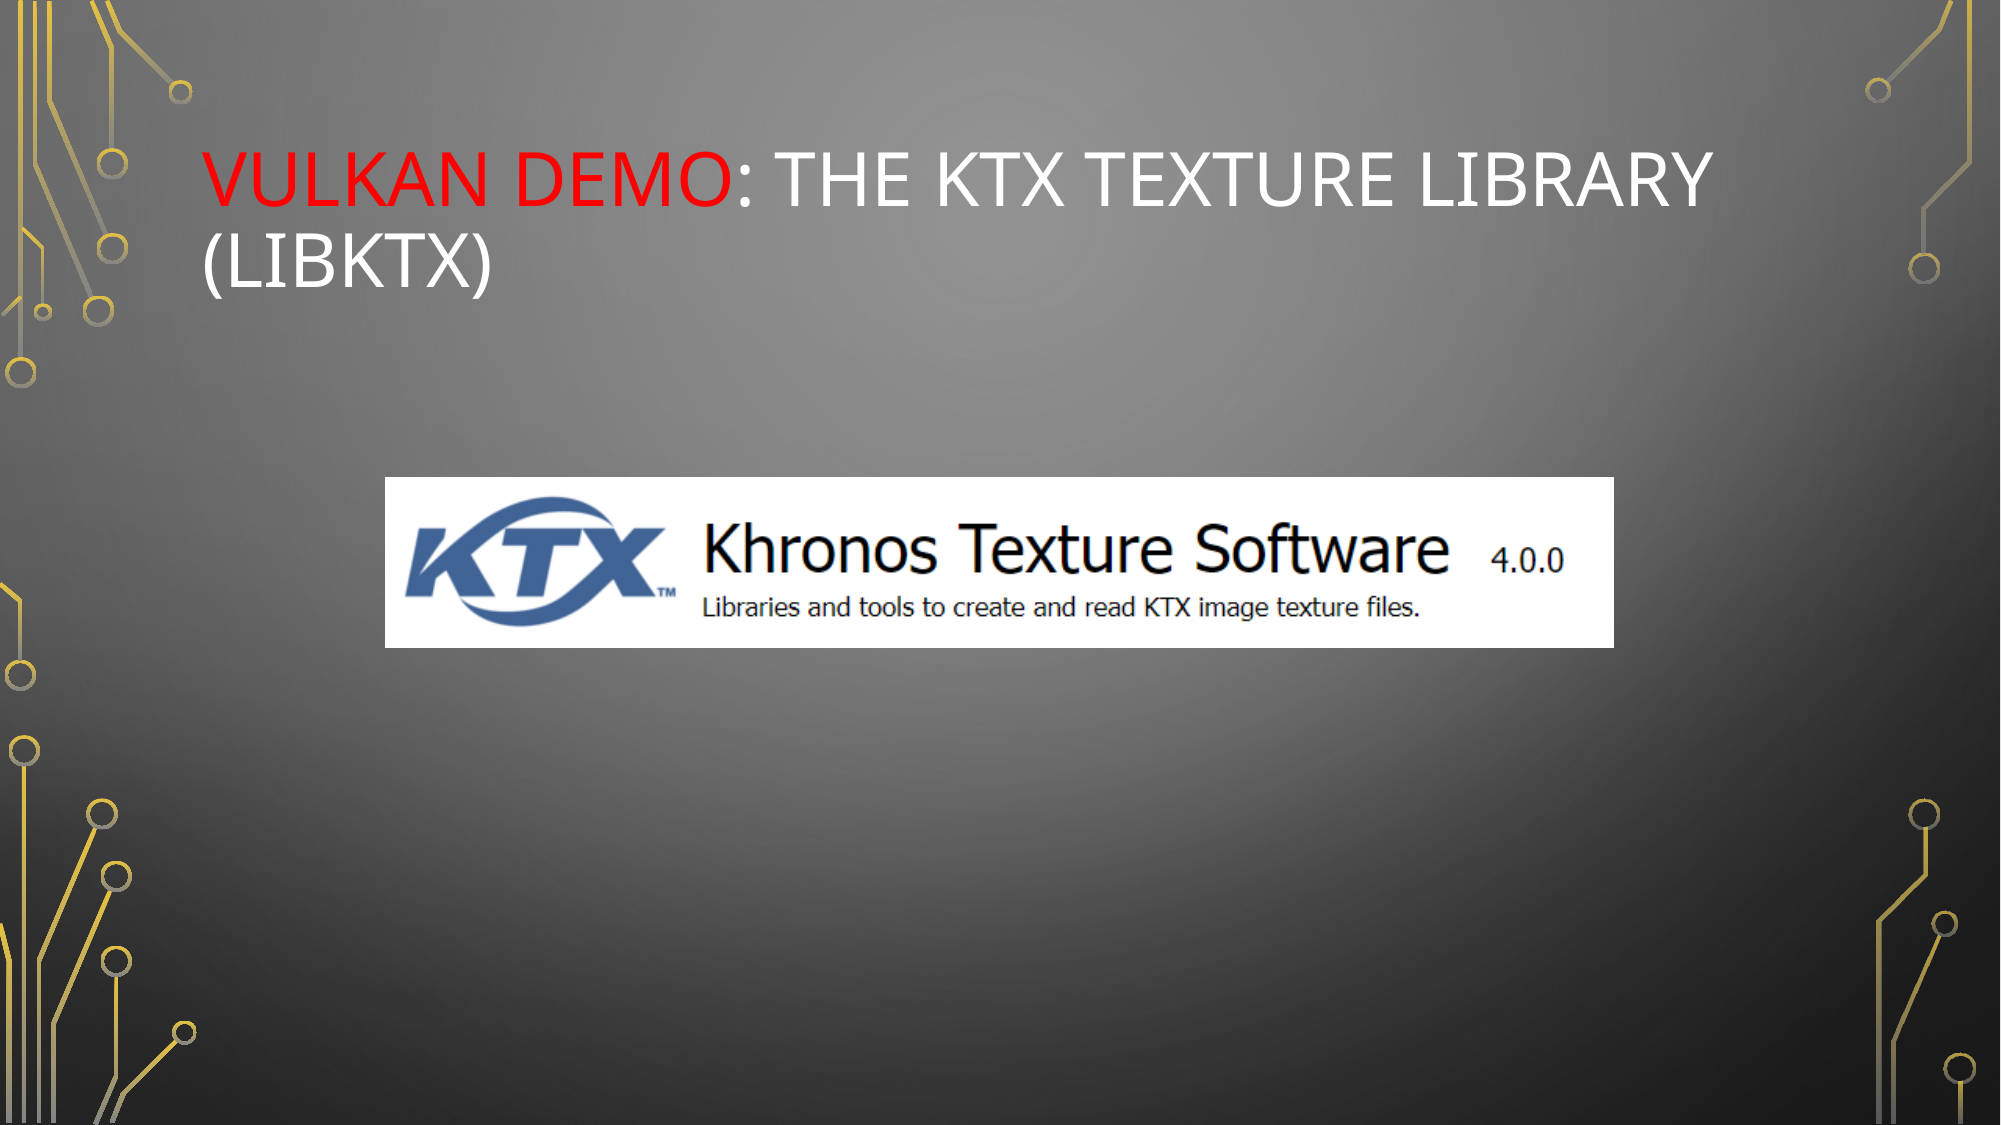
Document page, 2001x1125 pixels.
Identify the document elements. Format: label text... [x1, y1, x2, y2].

title VULKAN DEMO: THE KTX TEXTURE library (LIBKTX) [187, 101, 1813, 344]
picture [385, 477, 1615, 648]
